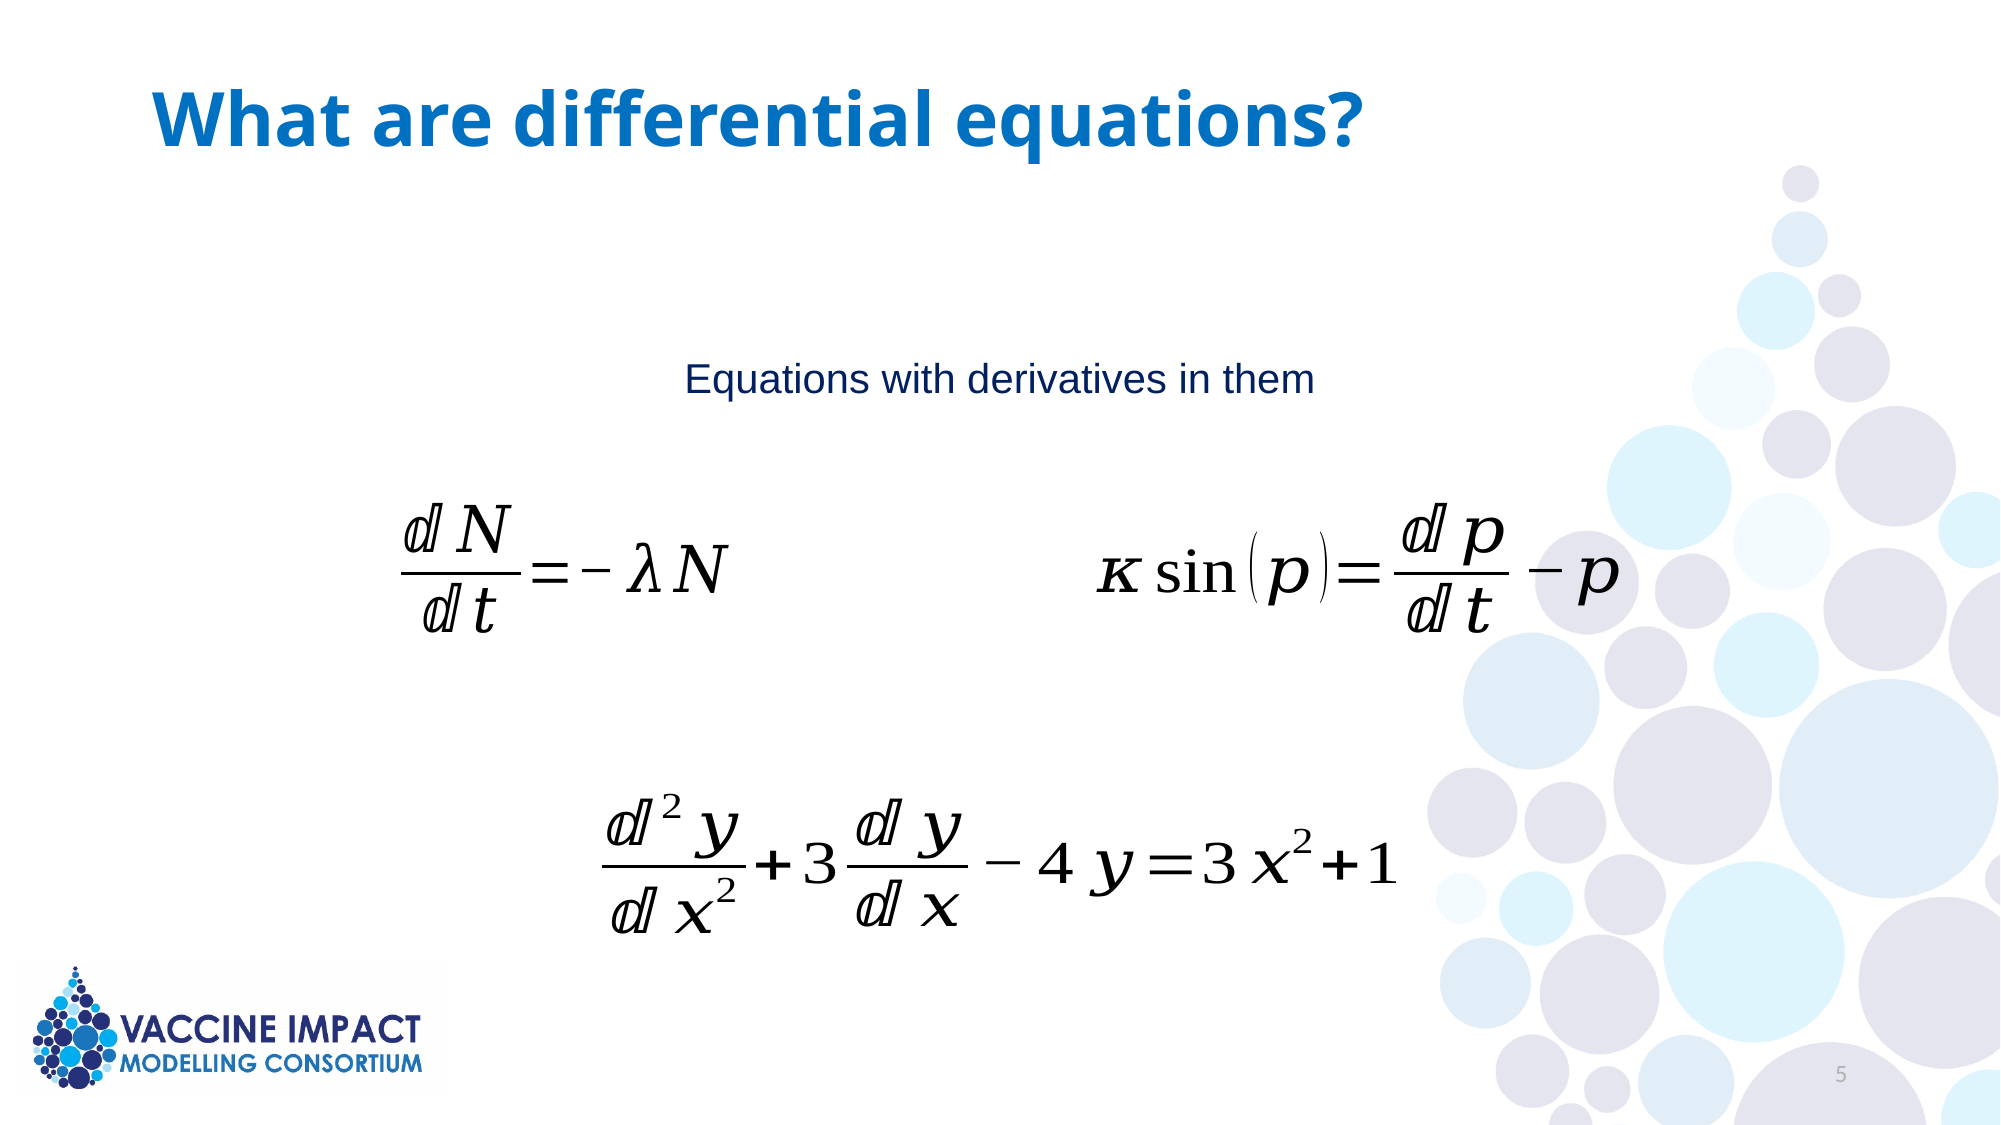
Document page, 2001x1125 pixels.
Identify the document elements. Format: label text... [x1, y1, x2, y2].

title What are differential equations? [137, 59, 1863, 185]
slide_number 5 [1412, 1042, 1863, 1103]
picture [0, 0, 2001, 1125]
text_box Equations with derivatives in them [586, 319, 1414, 410]
